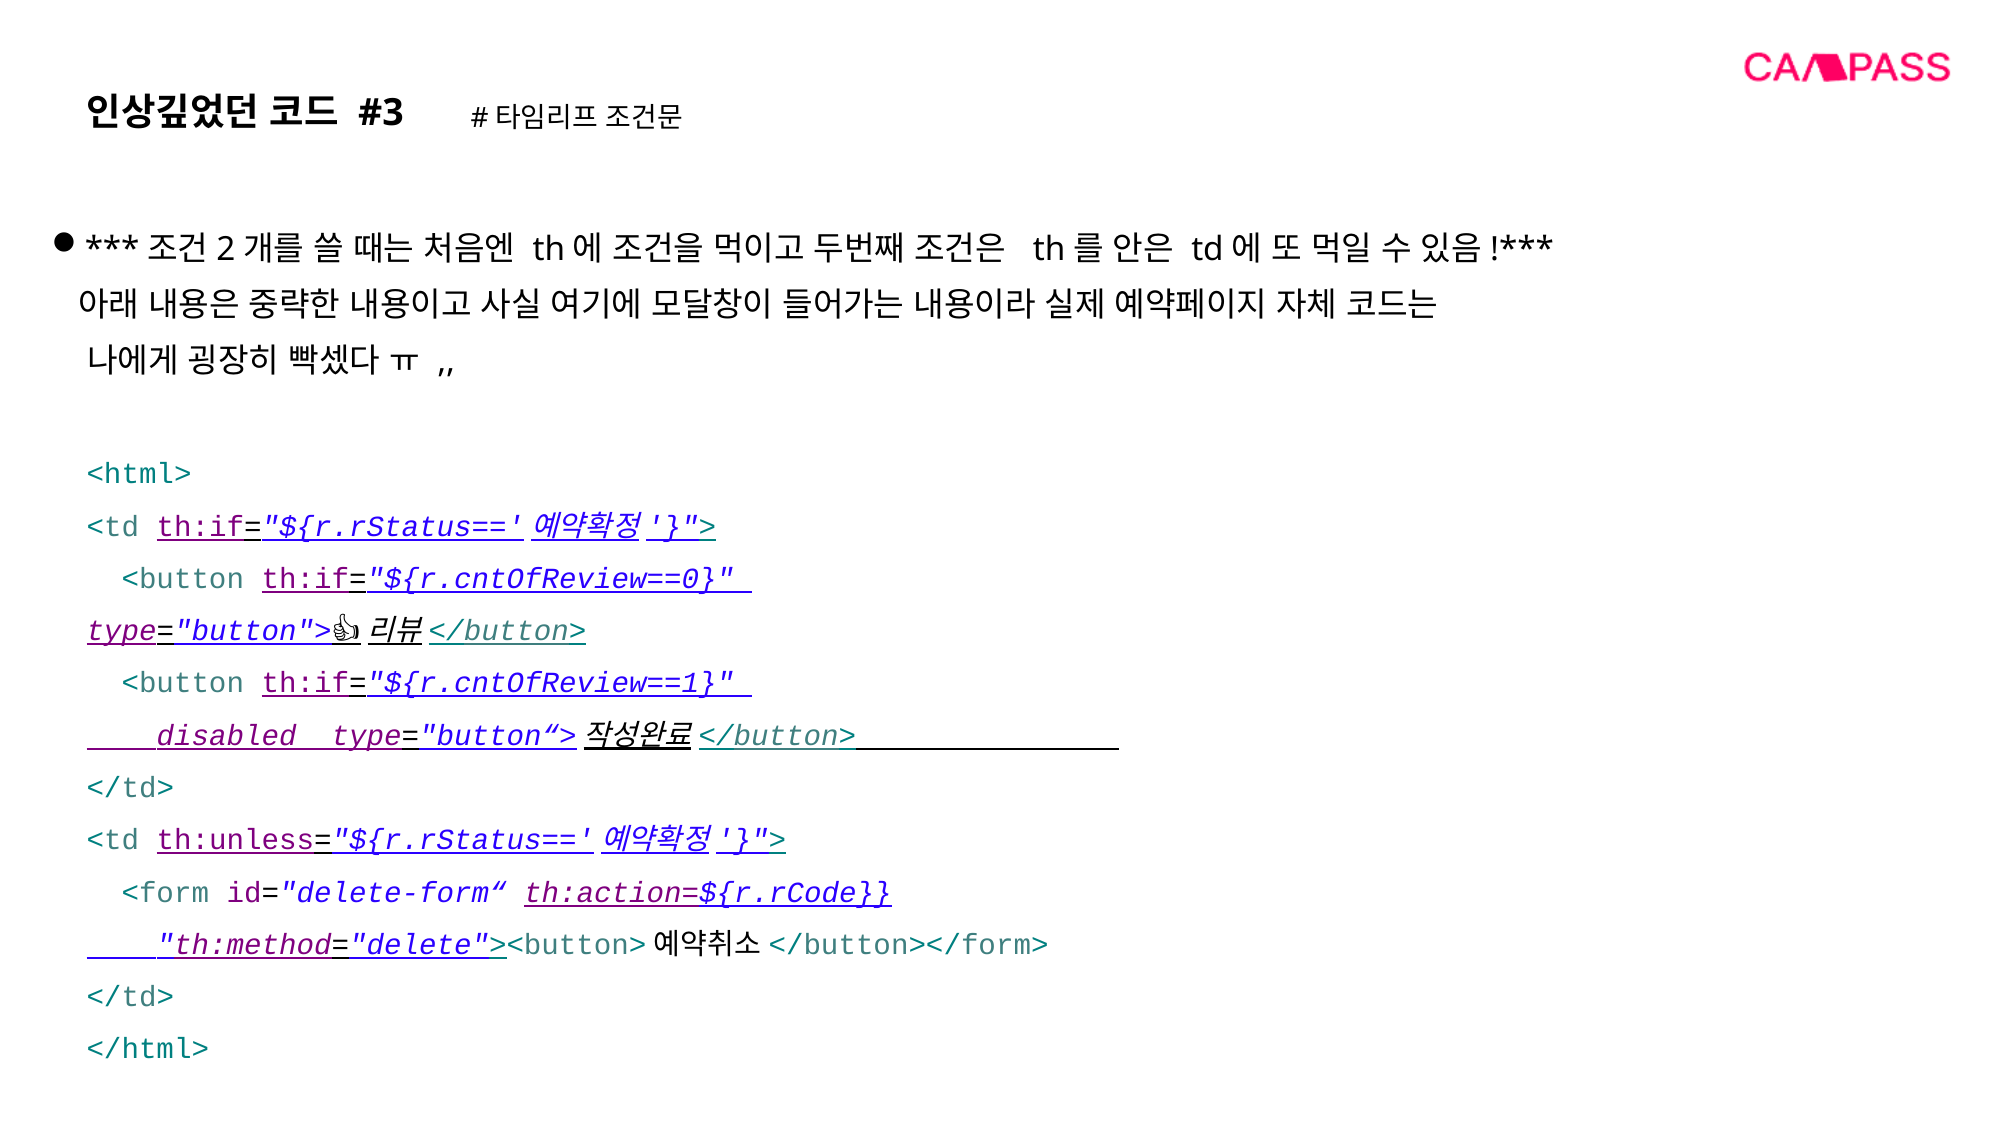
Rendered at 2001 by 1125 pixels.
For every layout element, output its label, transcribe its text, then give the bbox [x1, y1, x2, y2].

text_box <html> <td th:if="${r.rStatus=='예약확정'}"> <button th:if="${r.cntOfReview==0}" type="button">👍리뷰</button> <button th:if="${r.cntOfReview==1}" disabled type="button“>작성완료</button> </td> <td th:unless="${r.rStatus=='예약확정'}"> <form id="delete-form“ th:action=${r.rCode}} "th:method="delete"><button>예약취소</button></form> </td> </html> [71, 451, 1243, 1125]
text_box #타임리프 조건문 [455, 95, 1035, 141]
picture [1716, 15, 1976, 111]
list 인상깊었던 코드 #3 [71, 85, 651, 161]
text_box ***조건2개를 쓸 때는 처음엔 th에 조건을 먹이고 두번째 조건은 th를 안은 td에 또 먹일 수 있음!*** 아래 내용은 중략한 내용이고 사실 여기에 모달창이 들어가는 내용이라 실제 예약페이지 자체 코드는 나에게 굉장히 빡셌다 ㅠ ,, [36, 179, 1796, 398]
